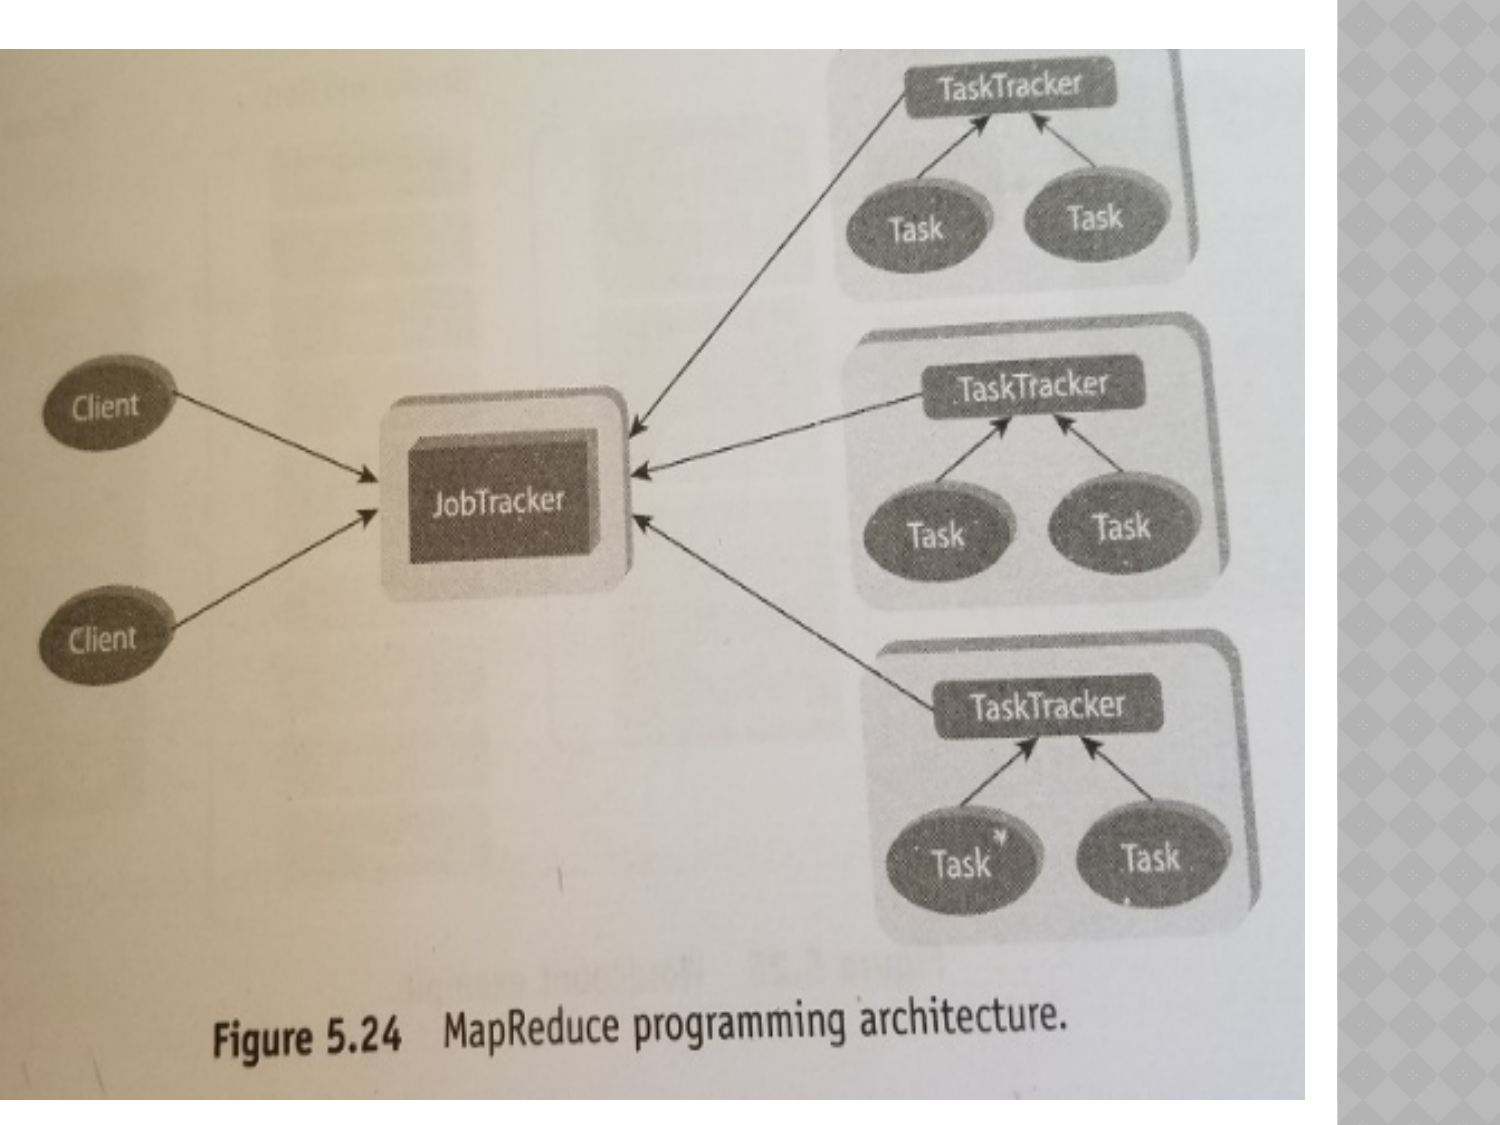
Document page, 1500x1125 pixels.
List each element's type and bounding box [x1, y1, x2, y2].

picture [0, 49, 1305, 1101]
